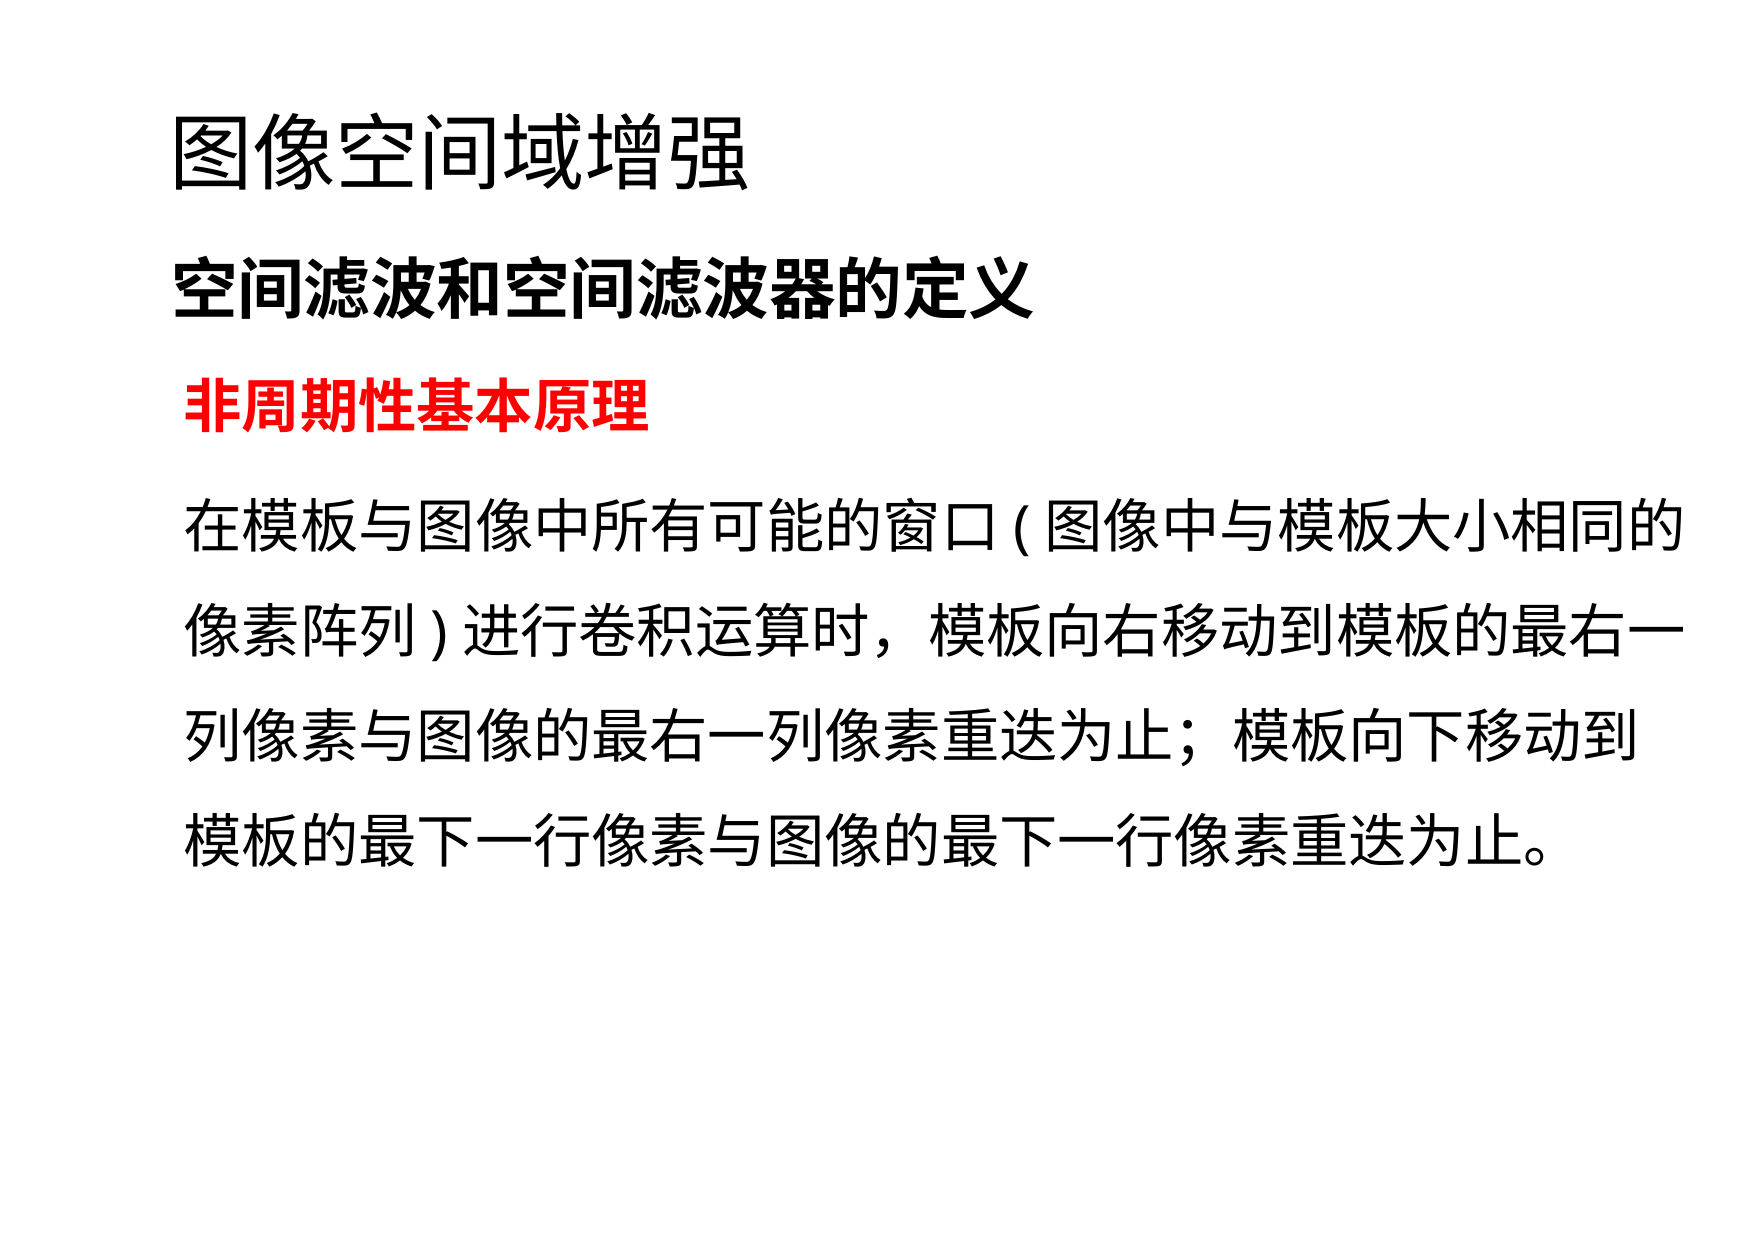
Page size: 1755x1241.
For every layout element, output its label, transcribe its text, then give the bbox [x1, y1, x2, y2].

text_box 非周期性基本原理 [169, 347, 1525, 446]
text_box 在模板与图像中所有可能的窗口(图像中与模板大小相同的像素阵列)进行卷积运算时，模板向右移动到模板的最右一列像素与图像的最右一列像素重迭为止；模板向下移动到模板的最下一行像素与图像的最下一行像素重迭为止。 [169, 446, 1703, 882]
text_box 空间滤波和空间滤波器的定义 [169, 248, 1390, 327]
text_box 图像空间域增强 [169, 51, 1492, 201]
